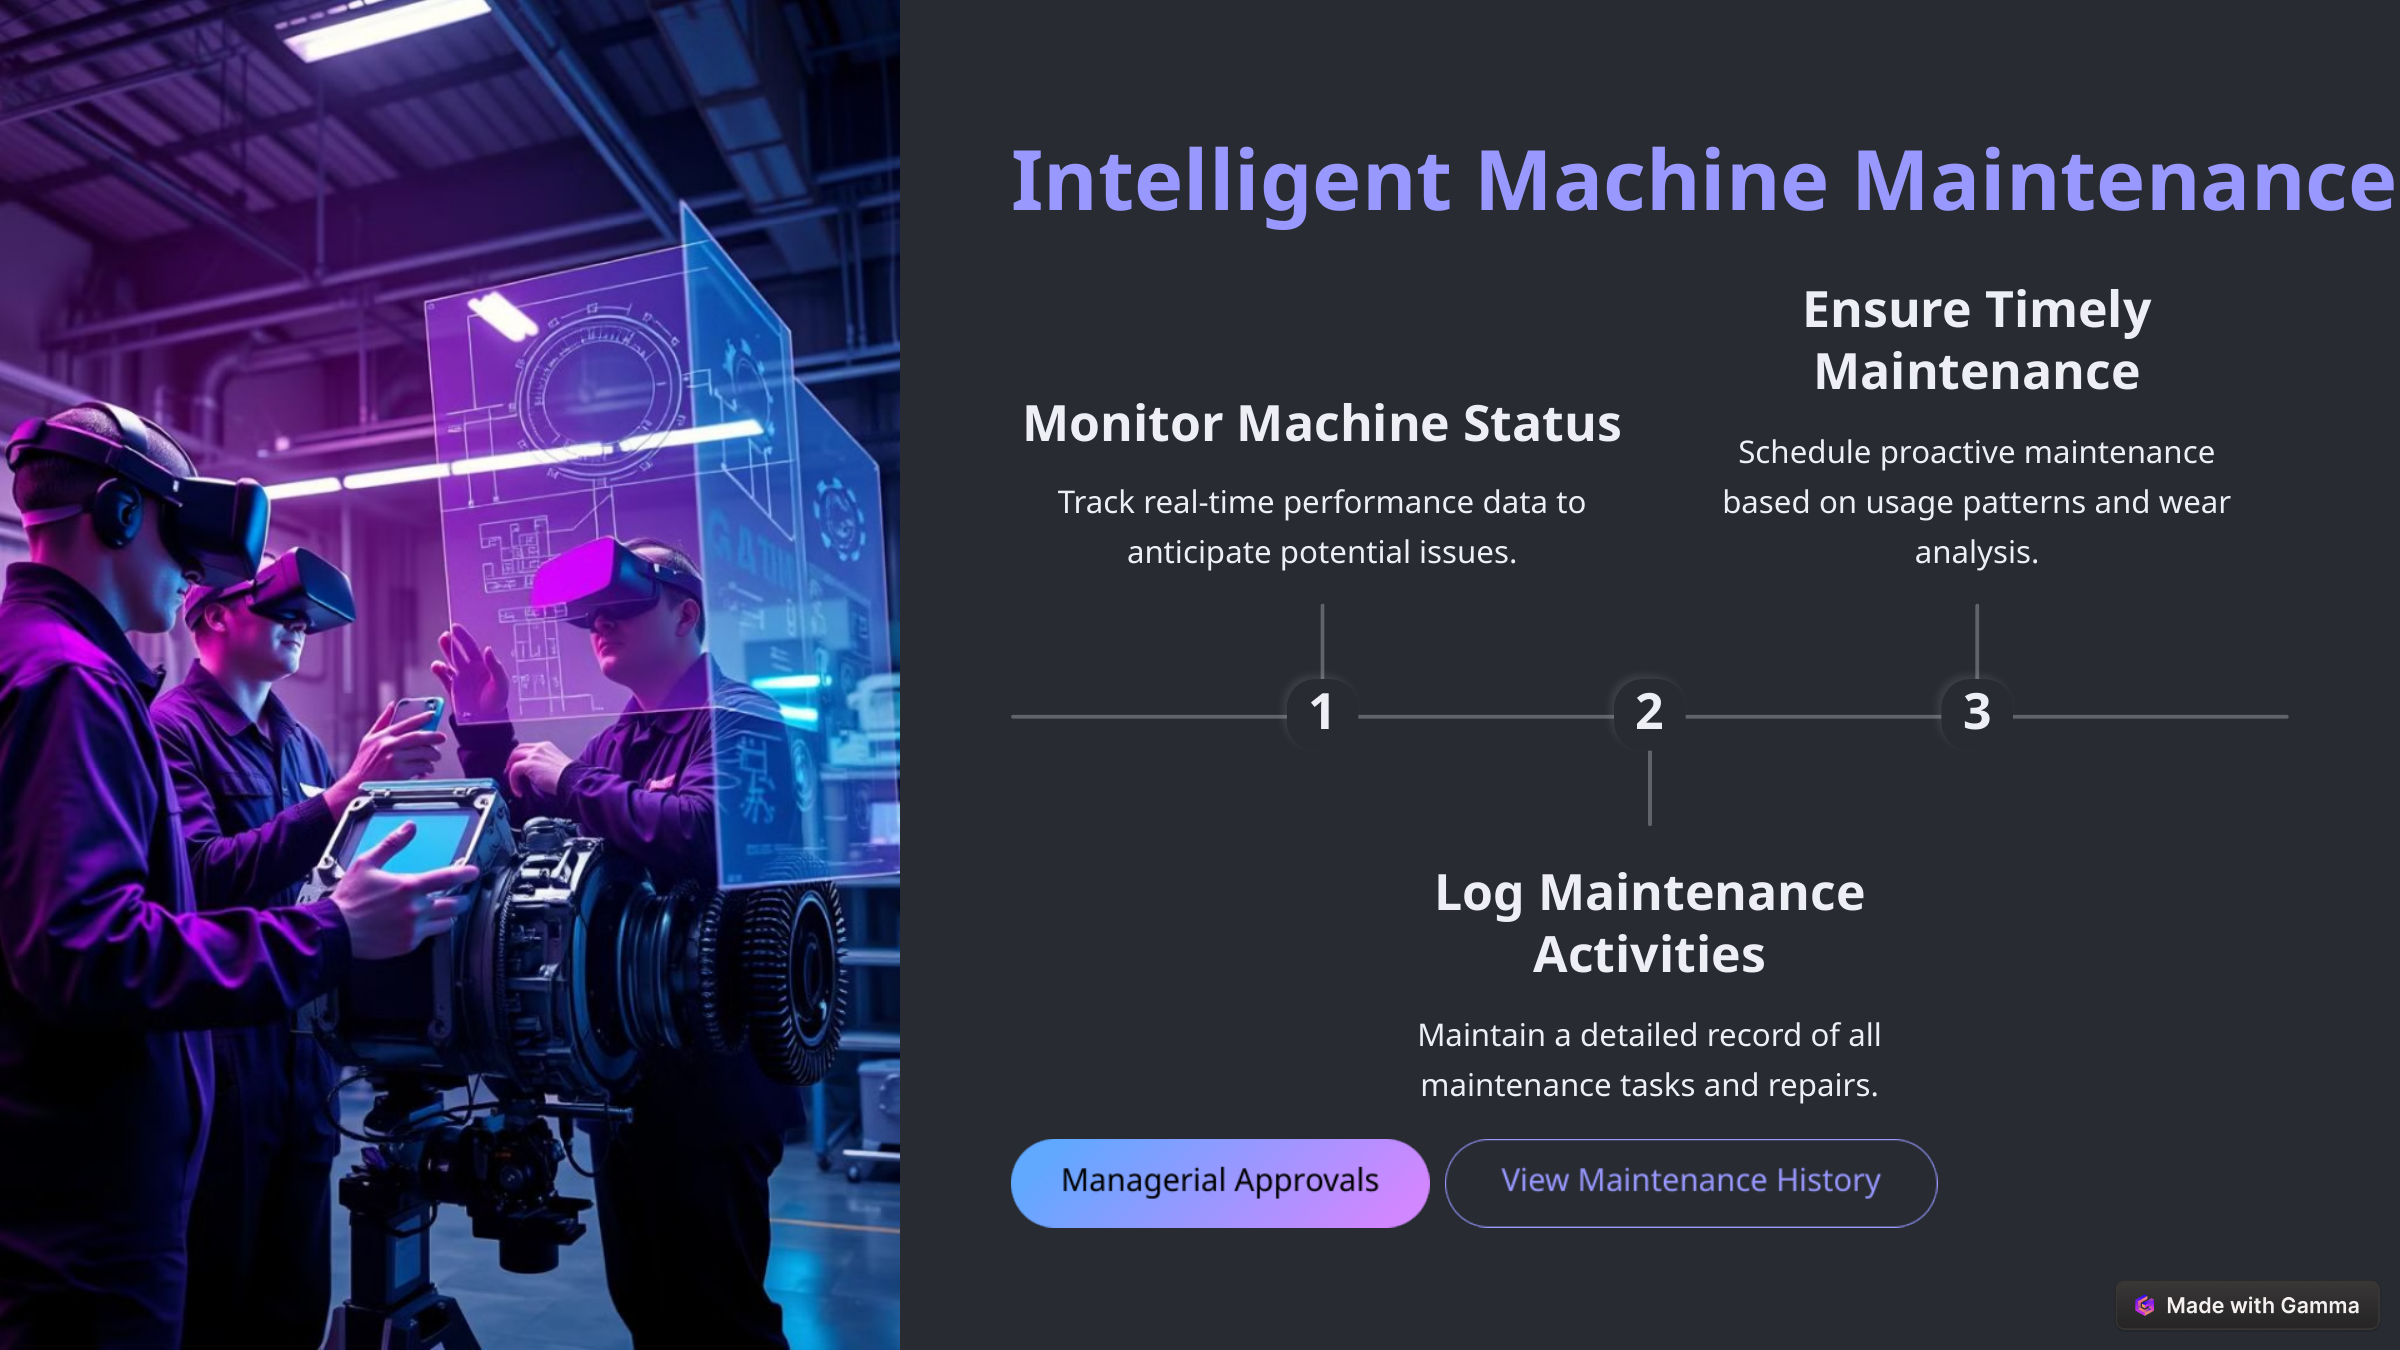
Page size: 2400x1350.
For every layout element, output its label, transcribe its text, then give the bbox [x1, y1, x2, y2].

text_box 2 [1635, 689, 1664, 740]
text_box Track real-time performance data to anticipate potential issues. [1042, 470, 1603, 572]
text_box [2013, 714, 2289, 719]
text_box [1975, 603, 1980, 674]
text_box [1011, 714, 1282, 719]
text_box Log Maintenance Activities [1370, 857, 1930, 984]
picture [2106, 1271, 2389, 1339]
text_box [1614, 679, 1686, 751]
text_box Maintain a detailed record of all maintenance tasks and repairs. [1370, 1002, 1930, 1104]
text_box [1286, 679, 1359, 751]
picture [1445, 1139, 1938, 1228]
text_box Monitor Machine Status [1062, 388, 1583, 452]
text_box [1320, 603, 1325, 674]
picture [0, 0, 900, 1350]
text_box [1686, 714, 1936, 719]
text_box [1359, 714, 1609, 719]
text_box [1648, 751, 1652, 827]
text_box 3 [1963, 689, 1991, 740]
picture [1011, 1139, 1430, 1228]
text_box 1 [1313, 689, 1332, 740]
text_box Intelligent Machine Maintenance [1011, 122, 2201, 228]
text_box Ensure Timely Maintenance [1697, 274, 2257, 401]
text_box Schedule proactive maintenance based on usage patterns and wear analysis. [1697, 419, 2257, 572]
text_box [1941, 679, 2013, 751]
